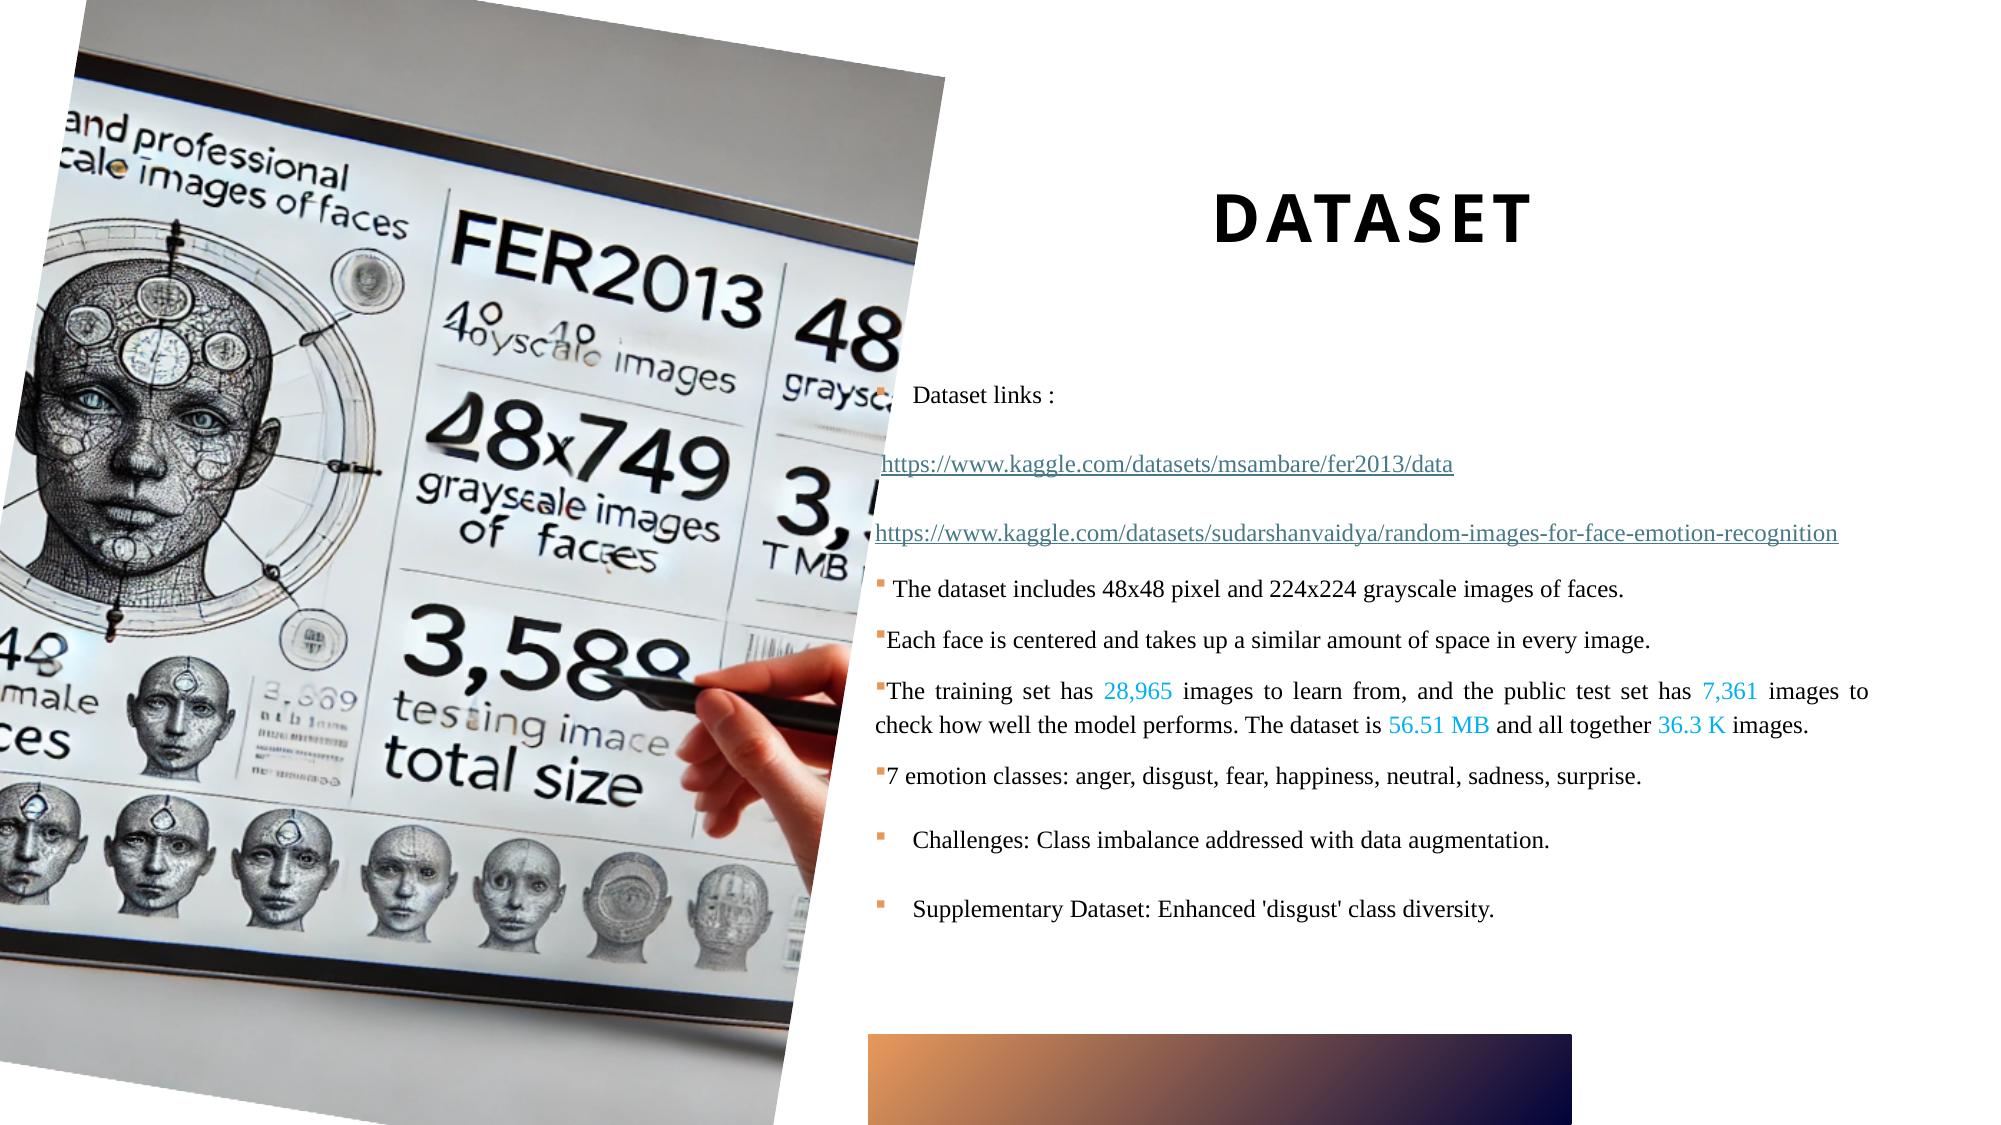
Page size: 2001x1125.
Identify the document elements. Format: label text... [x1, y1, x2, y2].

picture [0, 0, 946, 1125]
title Dataset [900, 76, 1884, 357]
list Dataset links : https://www.kaggle.com/datasets/msambare/fer2013/data https://www.kaggle.com/datasets/sudarshanvaidya/random-images-for-face-emotion-recognition The dataset includes 48x48 pixel and 224x224 grayscale images of faces. Each face is centered and takes up a similar amount of space in every image. The training set has 28,965 images to learn from, and the public test set has 7,361 images to check how well the model performs. The dataset is 56.51 MB and all together 36.3 K images. 7 emotion classes: anger, disgust, fear, happiness, neutral, sadness, surprise. Challenges: Class imbalance addressed with data augmentation. Supplementary Dataset: Enhanced 'disgust' class diversity. [861, 375, 1884, 945]
